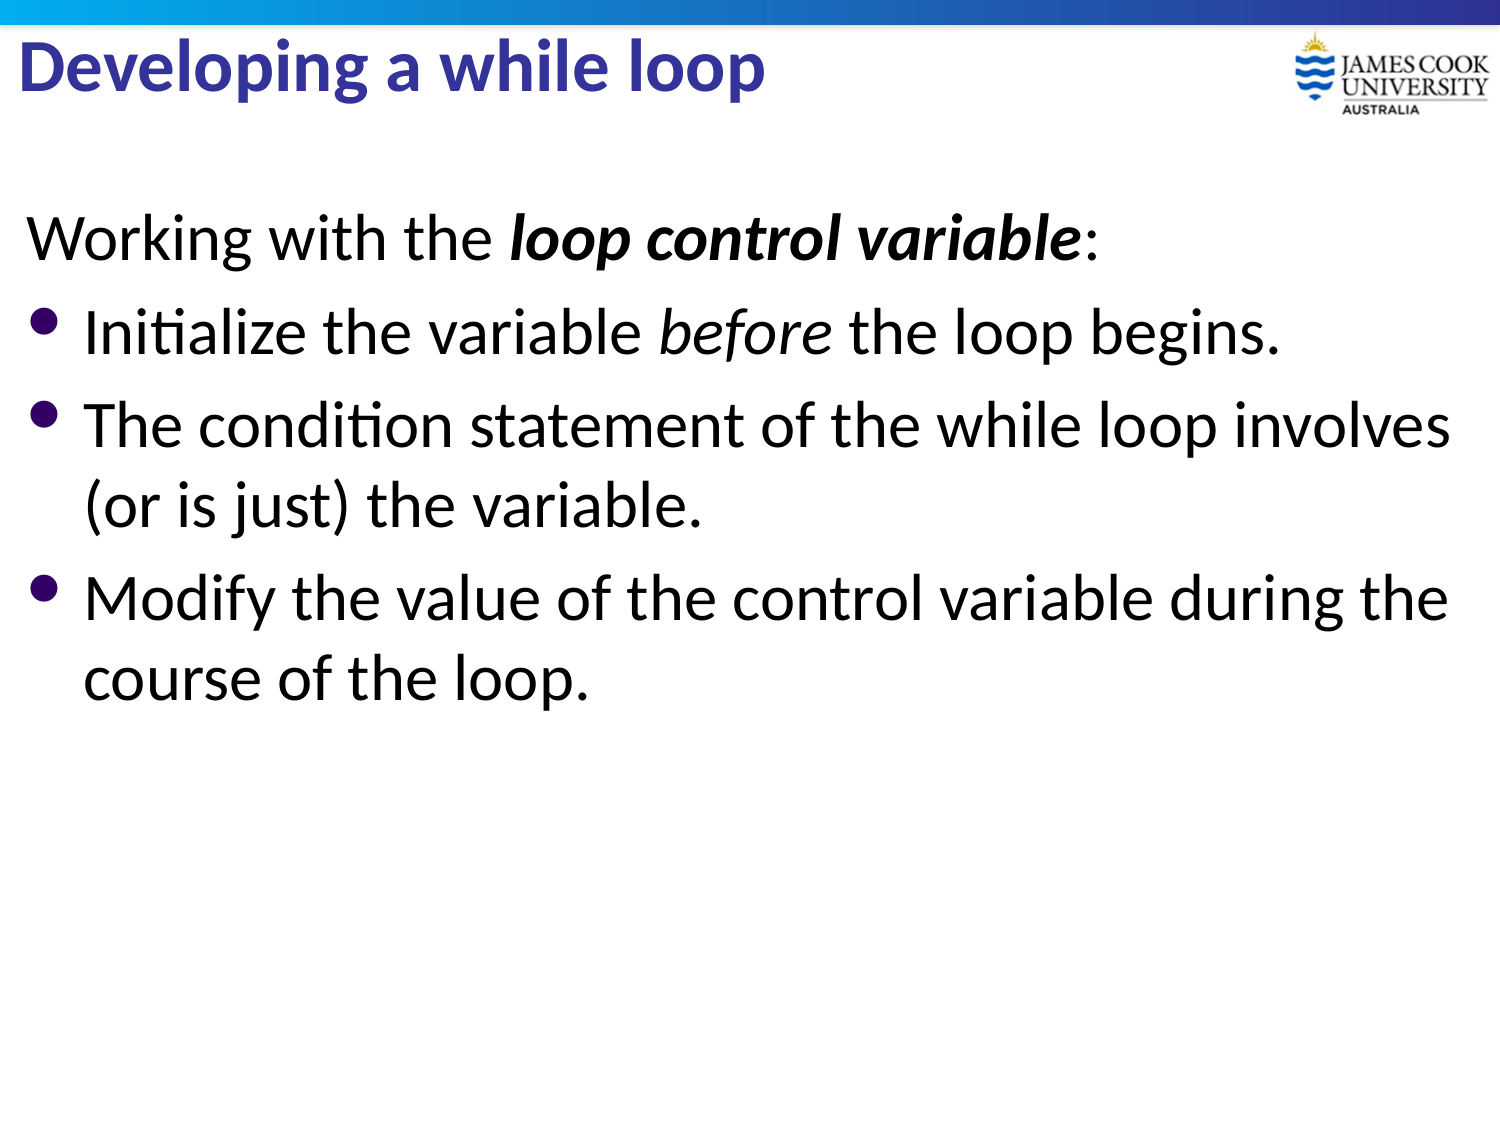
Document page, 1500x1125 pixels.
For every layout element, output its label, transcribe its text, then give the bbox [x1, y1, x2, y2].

list Working with the loop control variable: Initialize the variable before the loop begins. The condition statement of the while loop involves (or is just) the variable. Modify the value of the control variable during the course of the loop. [11, 186, 1477, 1029]
title Developing a while loop [3, 8, 1411, 89]
picture [1287, 25, 1500, 123]
